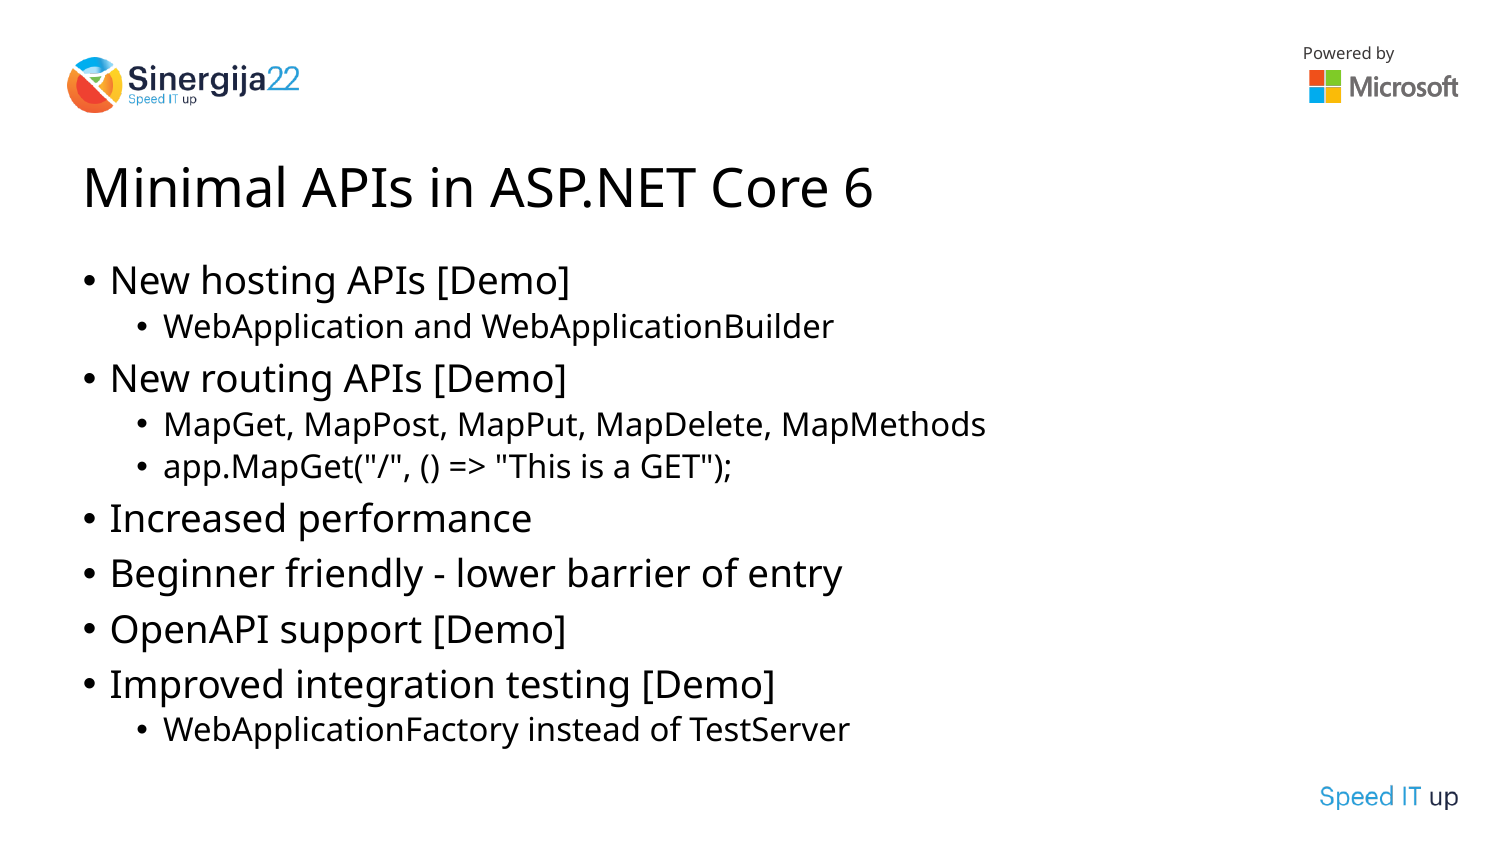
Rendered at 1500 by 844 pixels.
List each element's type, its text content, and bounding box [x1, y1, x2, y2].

picture [67, 57, 299, 113]
list New hosting APIs [Demo] WebApplication and WebApplicationBuilder New routing APIs [Demo] MapGet, MapPost, MapPut, MapDelete, MapMethods app.MapGet("/", () => "This is a GET"); Increased performance Beginner friendly - lower barrier of entry OpenAPI support [Demo] Improved integration testing [Demo] WebApplicationFactory instead of TestServer [67, 254, 1459, 760]
title Minimal APIs in ASP.NET Core 6 [67, 153, 1459, 227]
picture [1320, 784, 1458, 810]
